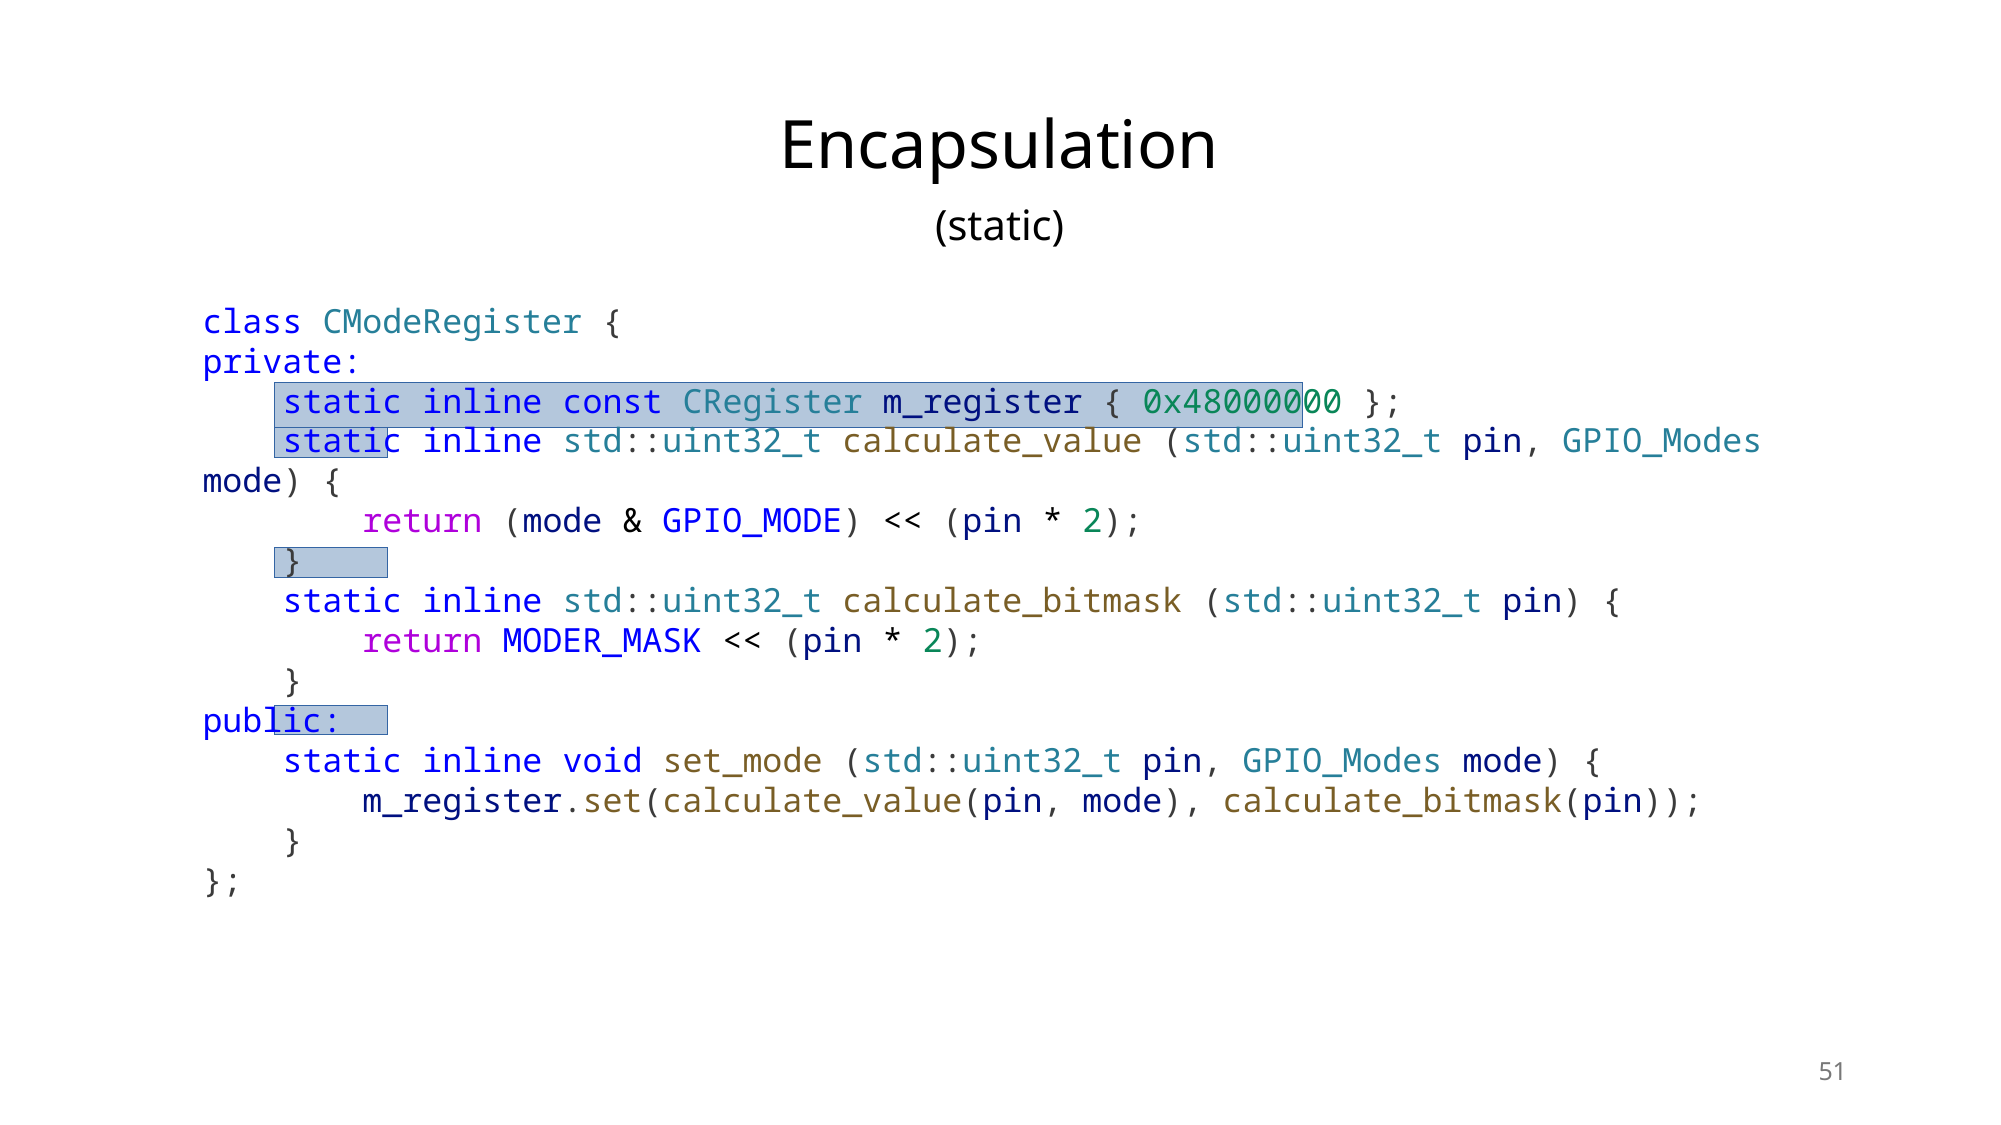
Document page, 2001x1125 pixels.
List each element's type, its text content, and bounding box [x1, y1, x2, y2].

text_box Encapsulation (static) [317, 103, 1683, 270]
slide_number 51 [1412, 1042, 1862, 1102]
text_box class CModeRegister { private: static inline const CRegister m_register { 0x48000000 }; static inline std::uint32_t calculate_value (std::uint32_t pin, GPIO_Modes mode) { return (mode & GPIO_MODE) << (pin * 2); } static inline std::uint32_t calculate_bitmask (std::uint32_t pin) { return MODER_MASK << (pin * 2); } public: static inline void set_mode (std::uint32_t pin, GPIO_Modes mode) { m_register.set(calculate_value(pin, mode), calculate_bitmask(pin)); } }; [187, 292, 1787, 878]
